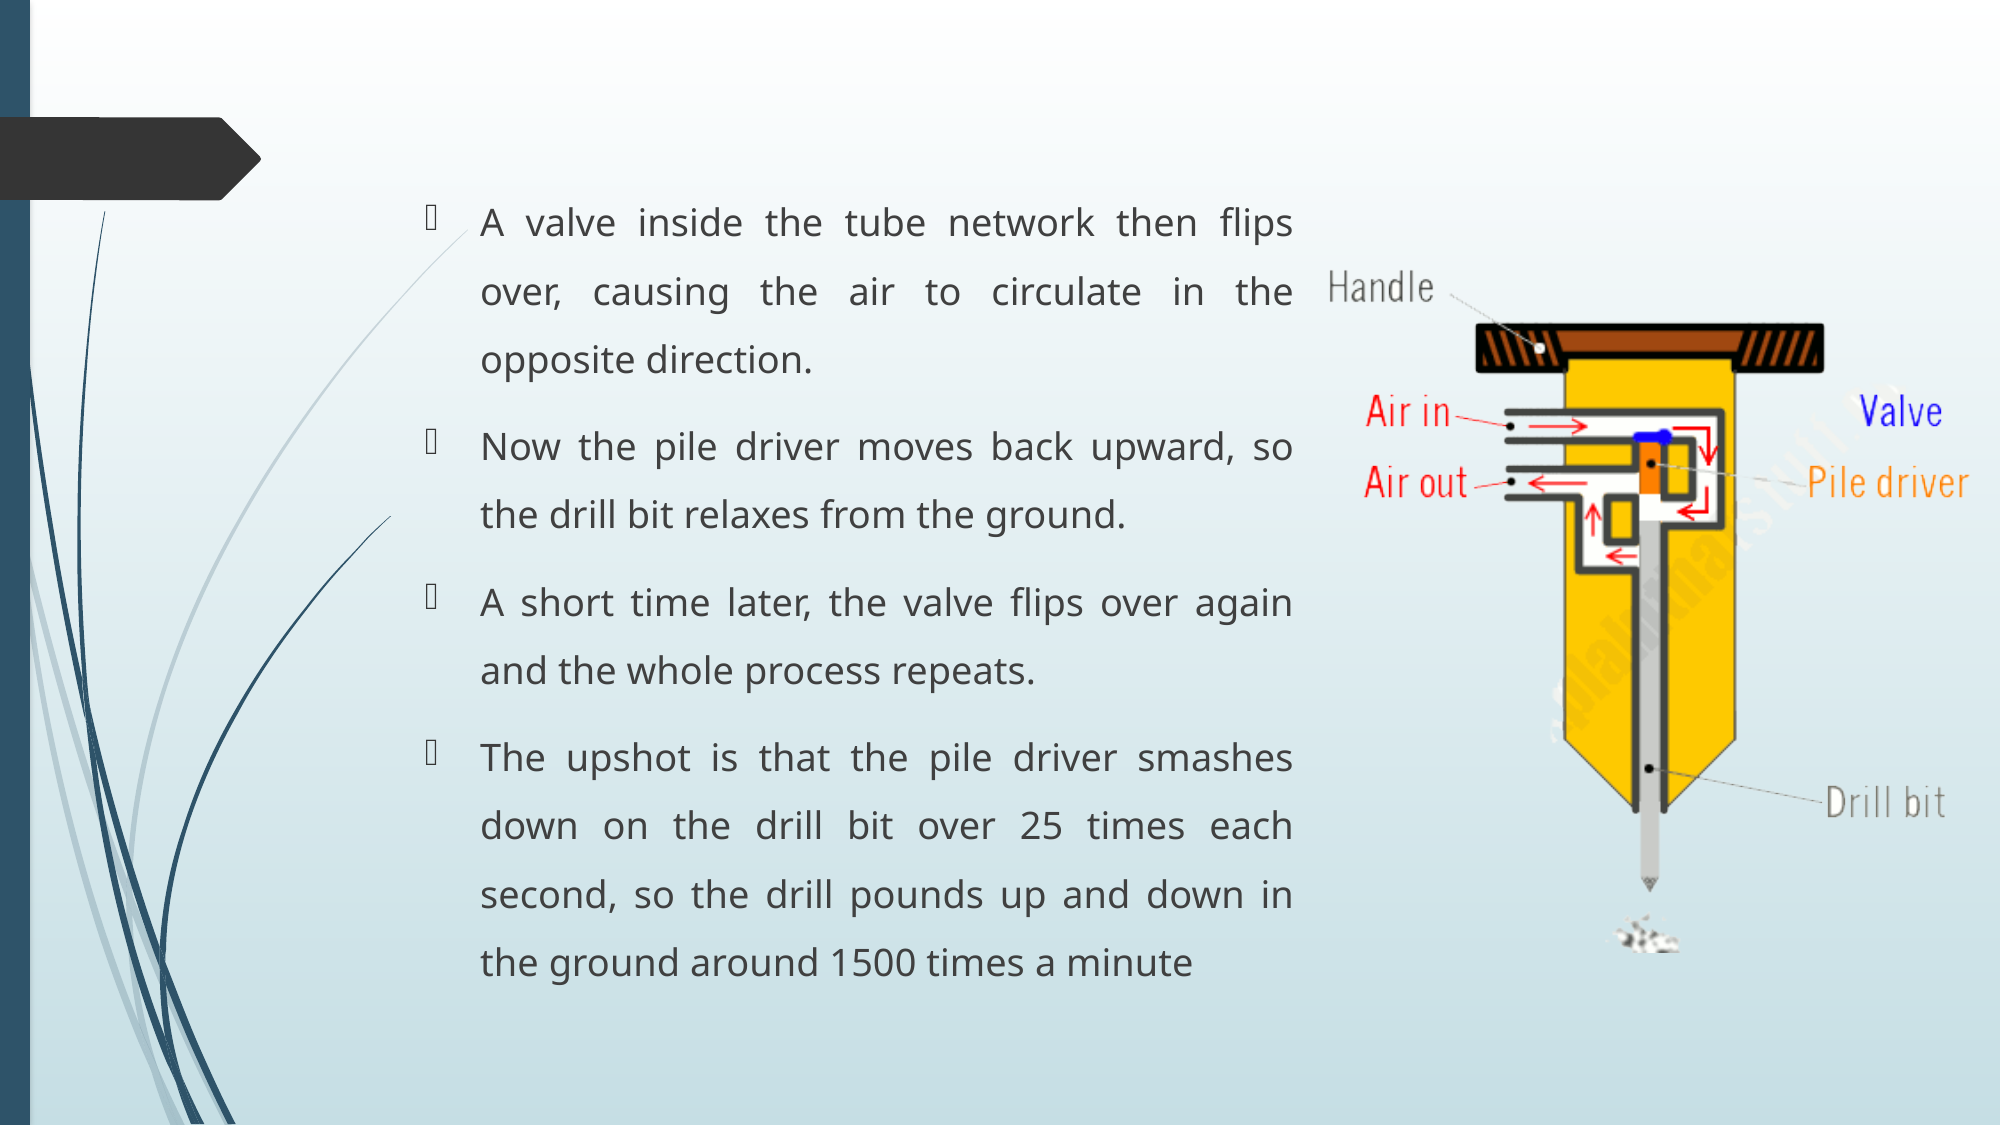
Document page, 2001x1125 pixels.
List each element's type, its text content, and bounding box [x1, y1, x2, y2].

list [1309, 242, 2000, 953]
list A valve inside the tube network then flips over, causing the air to circulate in the opposite direction. Now the pile driver moves back upward, so the drill bit relaxes from the ground. A short time later, the valve flips over again and the whole process repeats. The upshot is that the pile driver smashes down on the drill bit over 25 times each second, so the drill pounds up and down in the ground around 1500 times a minute [409, 168, 1310, 993]
